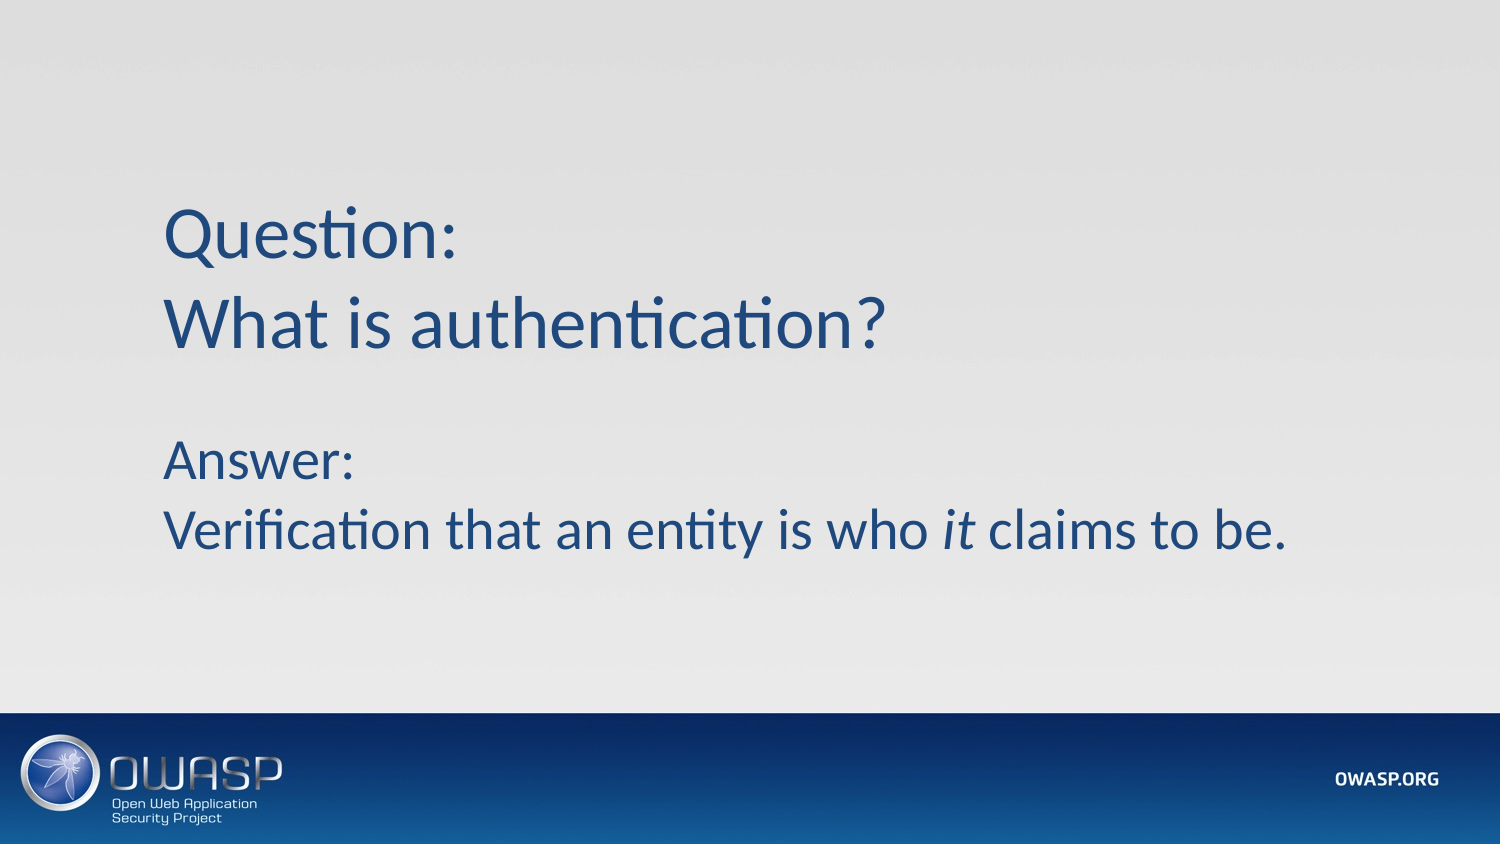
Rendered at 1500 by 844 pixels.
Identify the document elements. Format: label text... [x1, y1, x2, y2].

text_box Question: What is authentication? [148, 176, 1365, 371]
picture [0, 0, 1500, 844]
text_box Answer: Verification that an entity is who it claims to be. [148, 413, 1392, 569]
